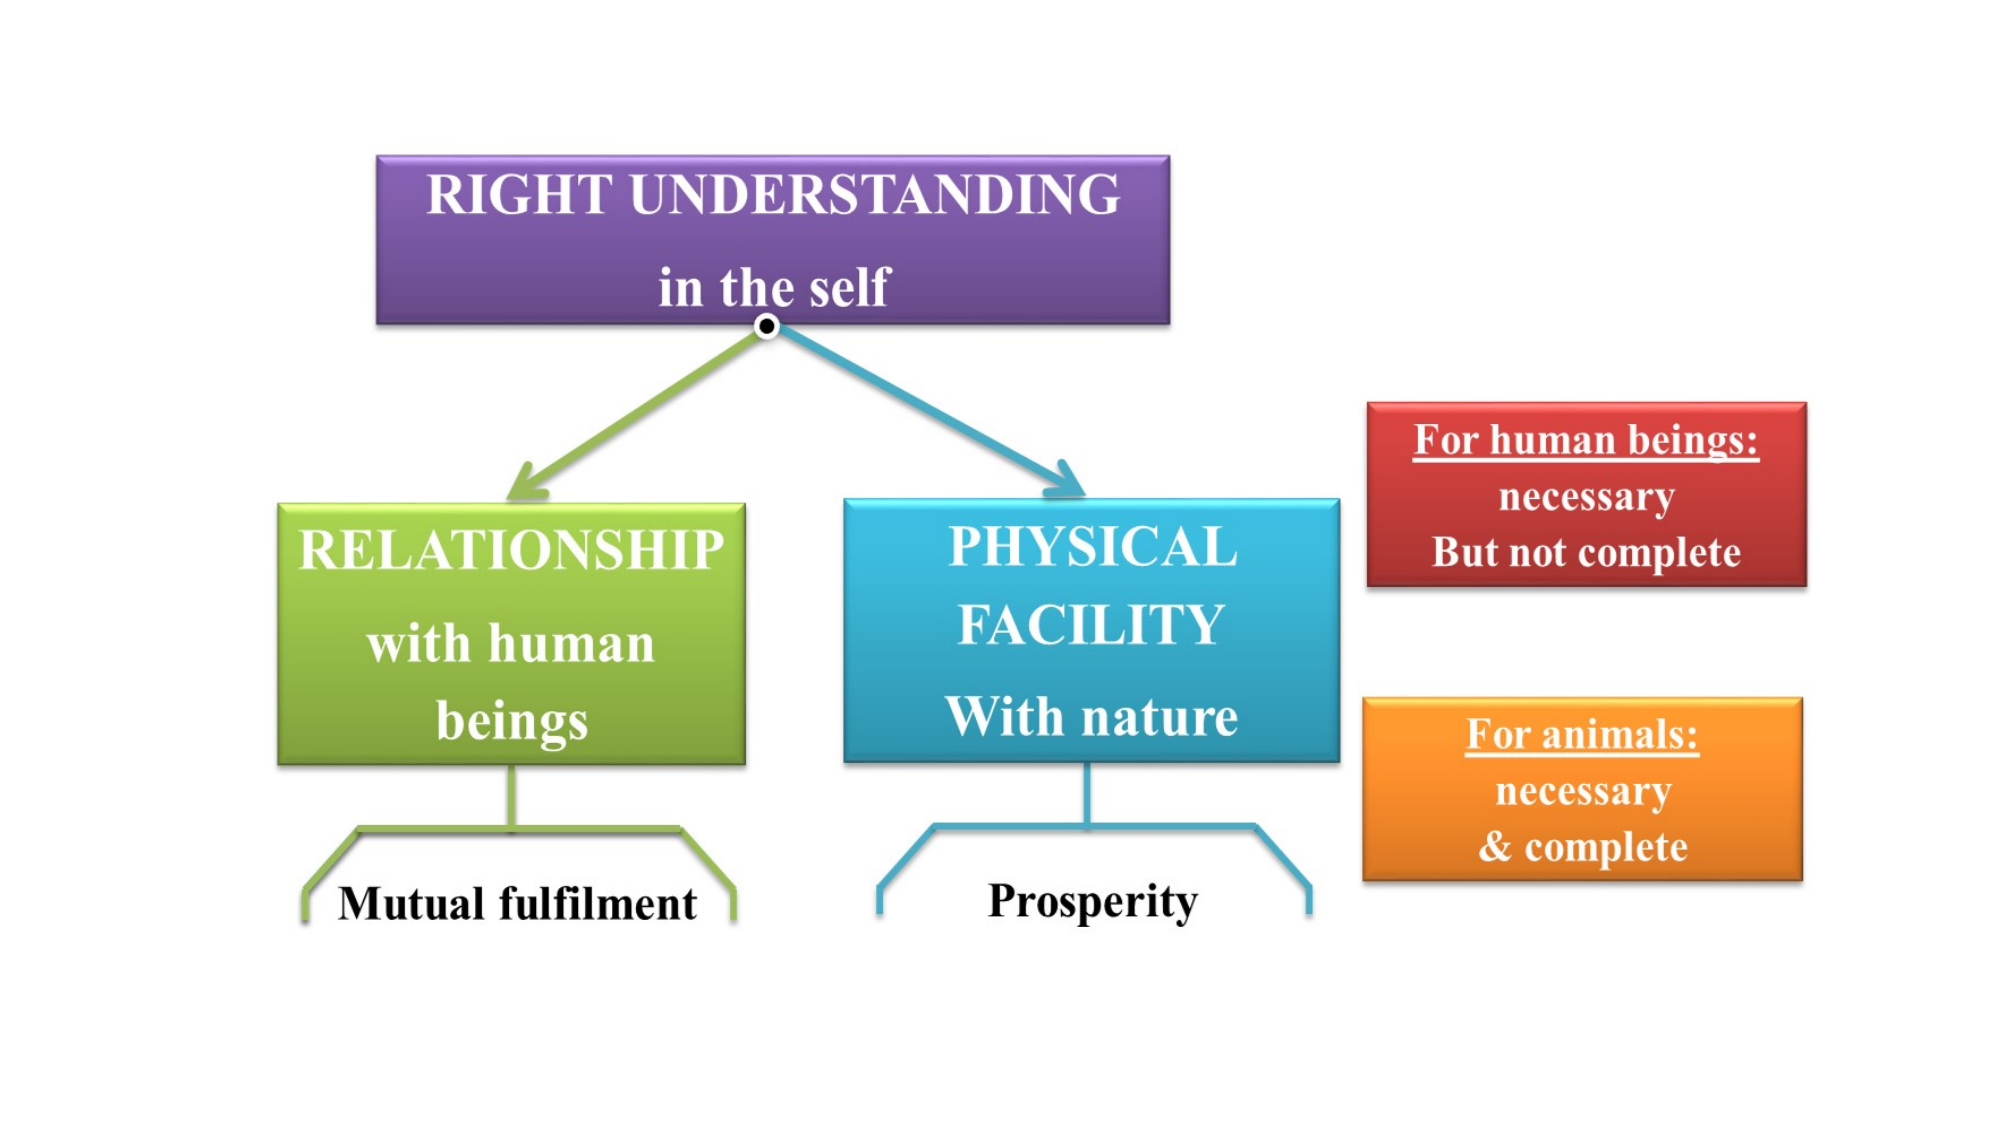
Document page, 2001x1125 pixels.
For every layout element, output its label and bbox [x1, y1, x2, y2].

picture [253, 137, 1818, 961]
